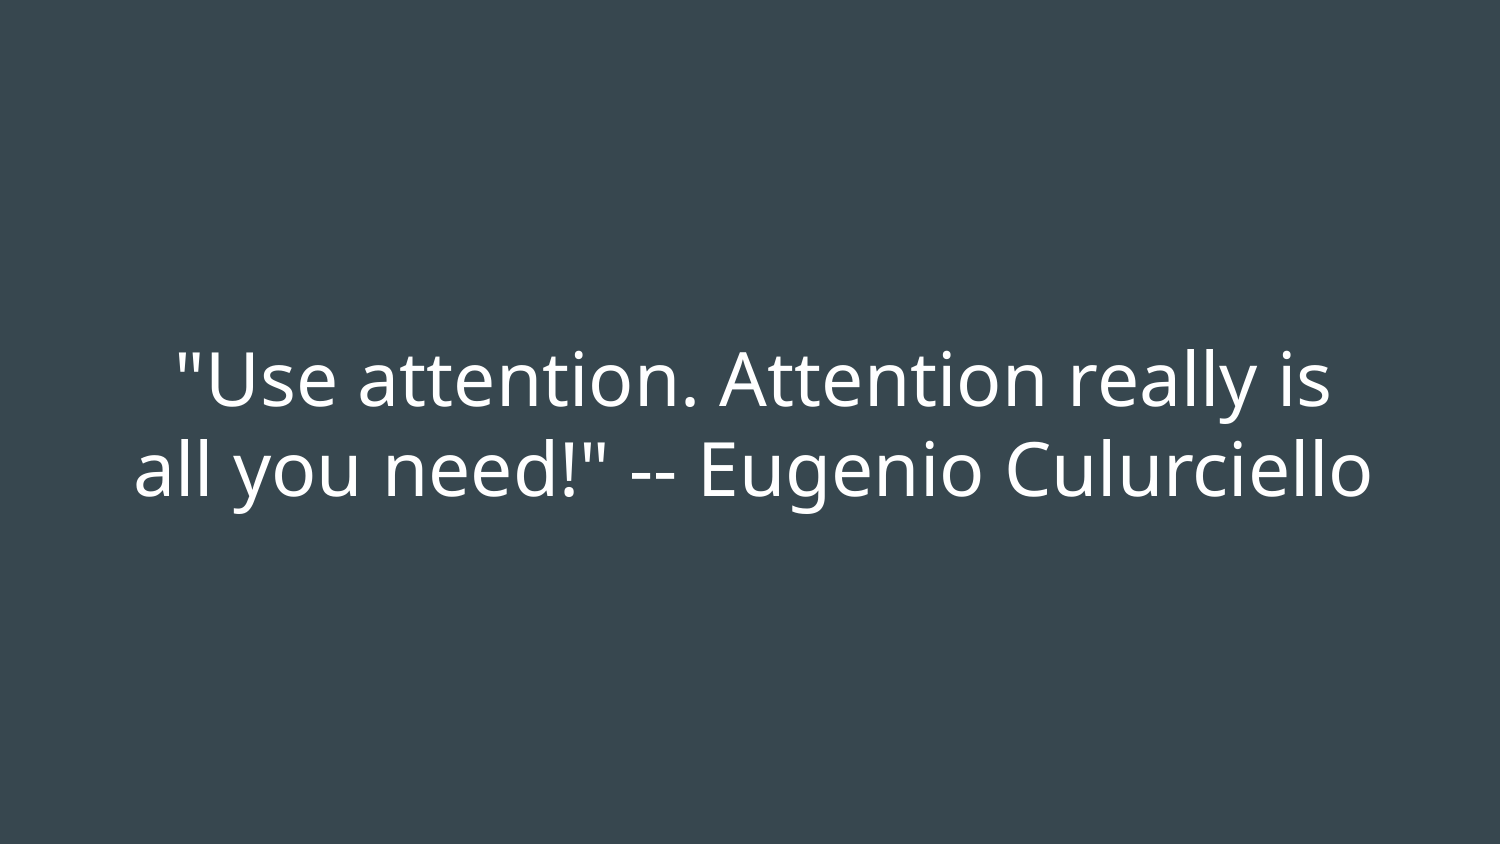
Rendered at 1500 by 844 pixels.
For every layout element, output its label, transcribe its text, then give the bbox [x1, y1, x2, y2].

title "Use attention. Attention really is all you need!" -- Eugenio Culurciello [110, 351, 1399, 493]
